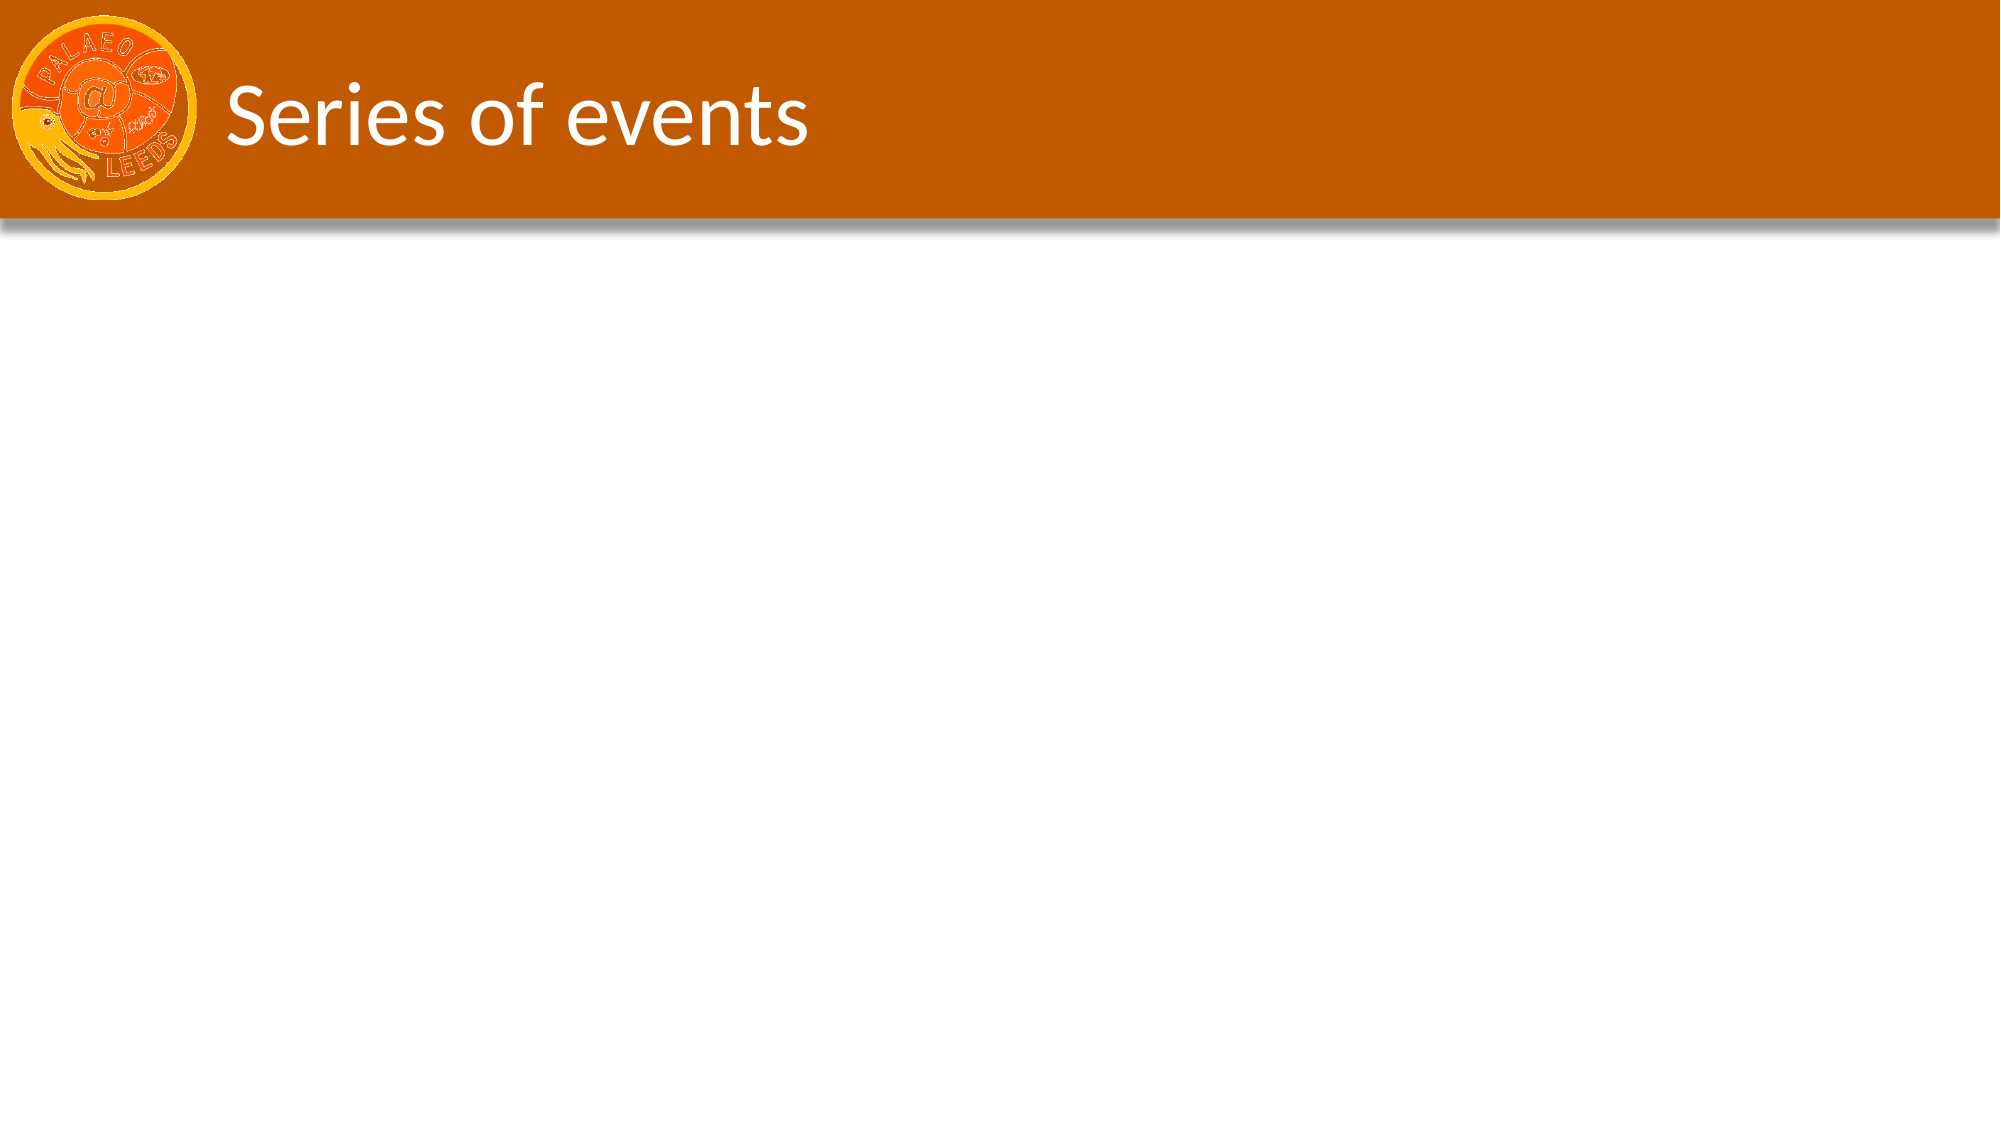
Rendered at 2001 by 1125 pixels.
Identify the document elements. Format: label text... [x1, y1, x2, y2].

text_box [0, 0, 2000, 219]
text_box Series of events [210, 17, 2000, 201]
picture [11, 15, 197, 200]
